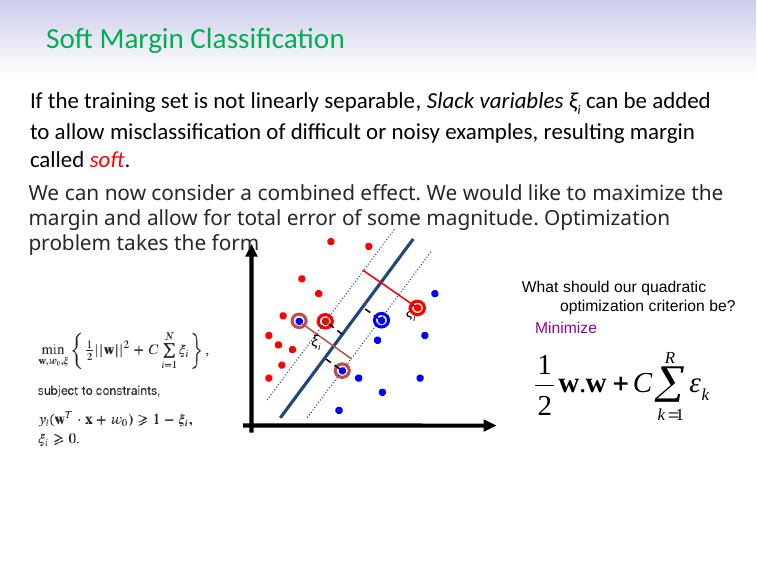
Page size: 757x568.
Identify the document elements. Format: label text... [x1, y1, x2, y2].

text_box [336, 407, 342, 414]
text_box [292, 314, 307, 328]
picture [0, 0, 756, 74]
text_box [275, 342, 282, 348]
text_box [422, 332, 428, 339]
text_box [335, 363, 350, 378]
text_box [318, 314, 333, 323]
text_box [374, 313, 389, 327]
picture [30, 319, 222, 452]
text_box [289, 346, 296, 353]
text_box [355, 375, 362, 381]
text_box [379, 389, 386, 396]
text_box ξi [296, 323, 341, 360]
text_box [316, 290, 322, 297]
title Soft Margin Classification [46, 19, 603, 55]
text_box ξi [391, 294, 436, 331]
text_box What should our quadratic optimization criterion be? Minimize [489, 269, 757, 383]
text_box [432, 290, 438, 297]
list If the training set is not linearly separable, Slack variables ξi can be added to allow misclassification of difficult or noisy examples, resulting margin called soft. [30, 85, 721, 172]
text_box [243, 419, 497, 432]
text_box [266, 332, 272, 339]
text_box We can now consider a combined effect. We would like to maximize the margin and allow for total error of some magnitude. Optimization problem takes the form [13, 172, 757, 263]
text_box [410, 301, 425, 315]
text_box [530, 344, 718, 428]
text_box [374, 337, 381, 343]
